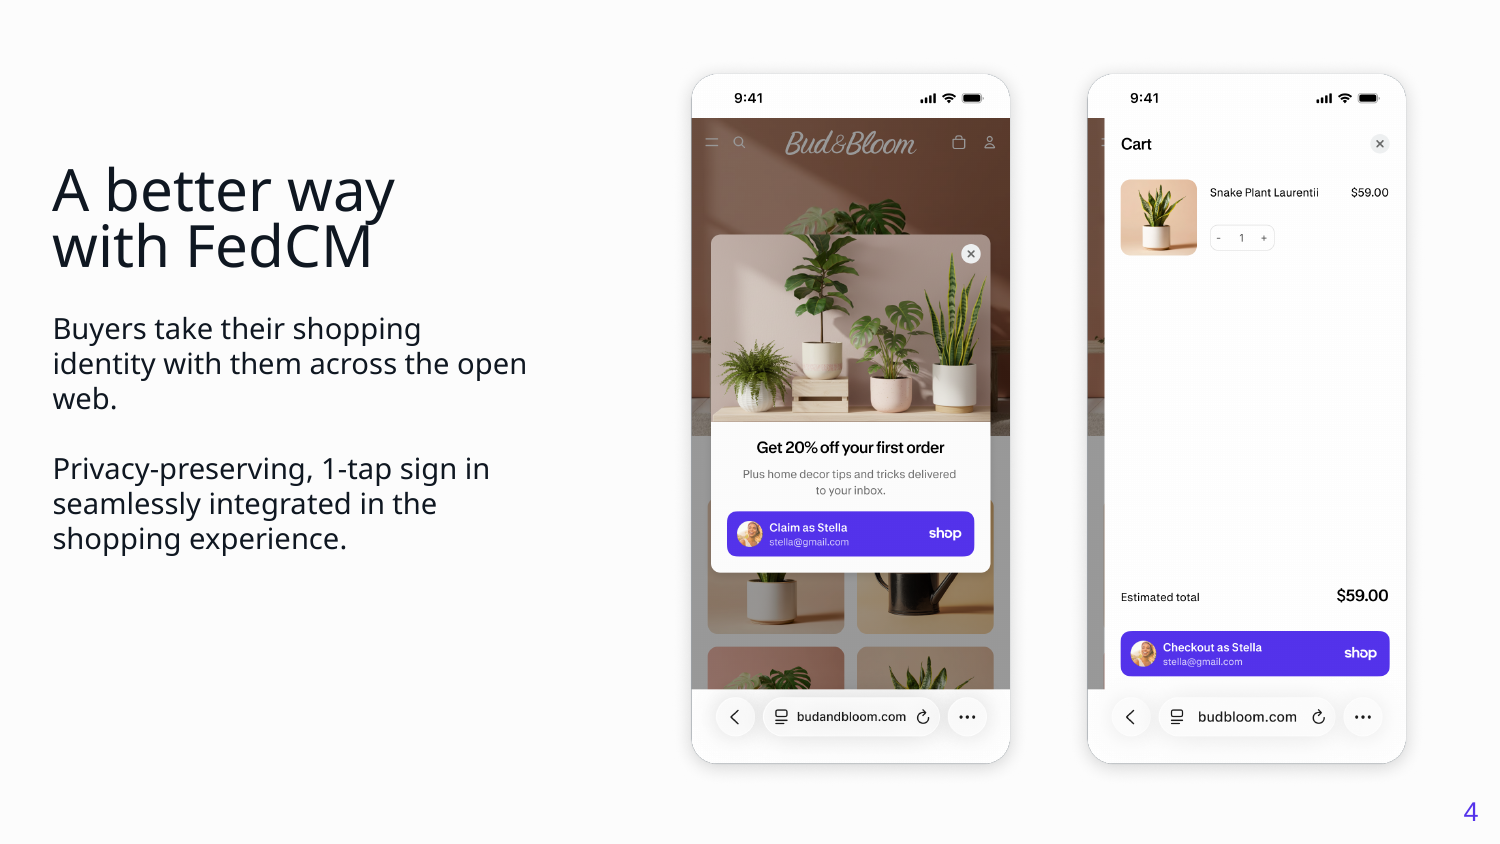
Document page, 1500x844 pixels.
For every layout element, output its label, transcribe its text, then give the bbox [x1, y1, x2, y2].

slide_number ‹#› [1403, 779, 1494, 844]
picture [671, 57, 1031, 787]
title A better way with FedCM Buyers take their shopping identity with them across the open web. Privacy-preserving, 1-tap sign in seamlessly integrated in the shopping experience. [37, 151, 546, 714]
picture [1067, 57, 1426, 787]
